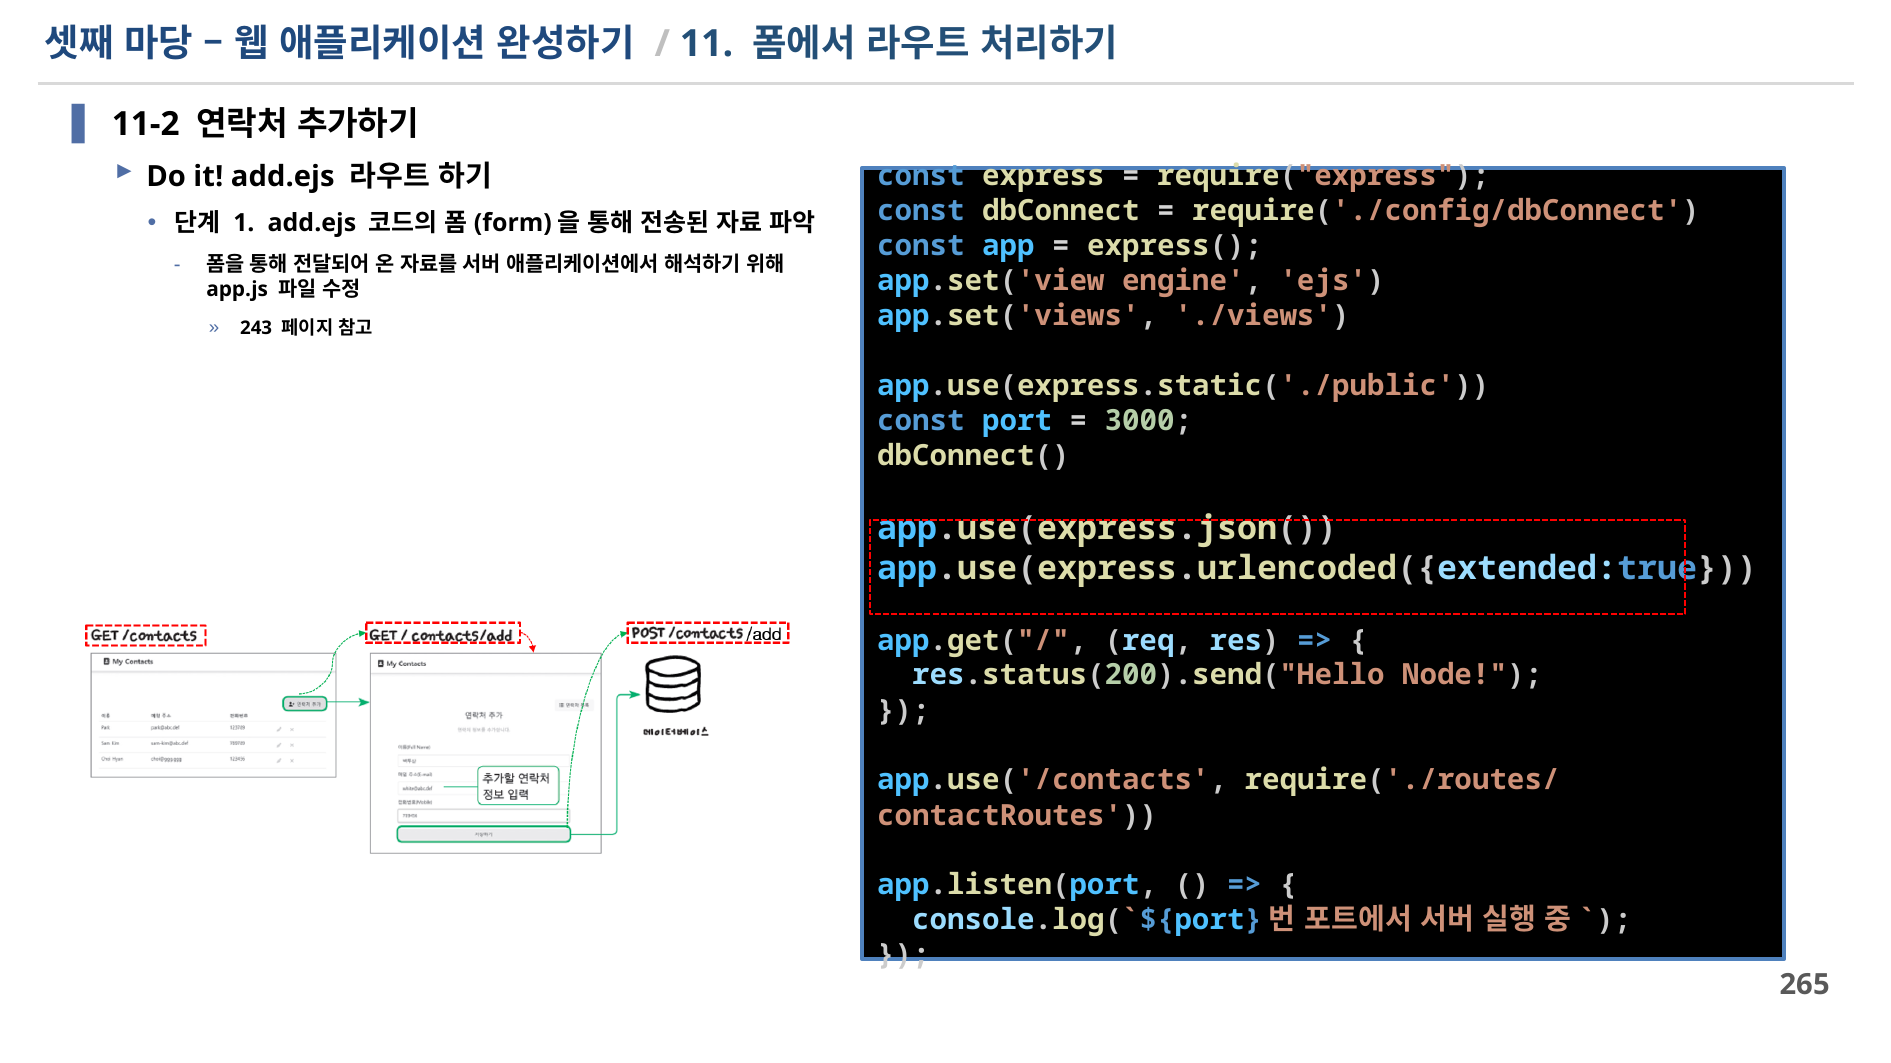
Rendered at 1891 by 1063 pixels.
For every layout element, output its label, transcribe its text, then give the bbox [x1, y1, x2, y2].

picture [82, 618, 792, 856]
slide_number 265 [1703, 956, 1845, 1014]
list 11-2 연락처 추가하기 Do it! add.ejs 라우트 하기 단계 1. add.ejs 코드의 폼(form)을 통해 전송된 자료 파악 폼을 통해 전달되어 온 자료를 서버 애플리케이션에서 해석하기 위해 app.js 파일 수정 243 페이지 참고 [43, 94, 851, 506]
text_box [868, 518, 1687, 616]
title 셋째 마당 – 웹 애플리케이션 완성하기 / 11. 폼에서 라우트 처리하기 [29, 11, 1855, 73]
text_box const express = require("express"); const dbConnect = require('./config/dbConnect') const app = express(); app.set('view engine', 'ejs') app.set('views', './views') app.use(express.static('./public')) const port = 3000; dbConnect() app.use(express.json()) app.use(express.urlencoded({extended:true})) app.get("/", (req, res) => { res.status(200).send("Hello Node!"); }); app.use('/contacts', require('./routes/contactRoutes')) app.listen(port, () => { console.log(`${port}번 포트에서 서버 실행 중`); }); [860, 166, 1786, 961]
